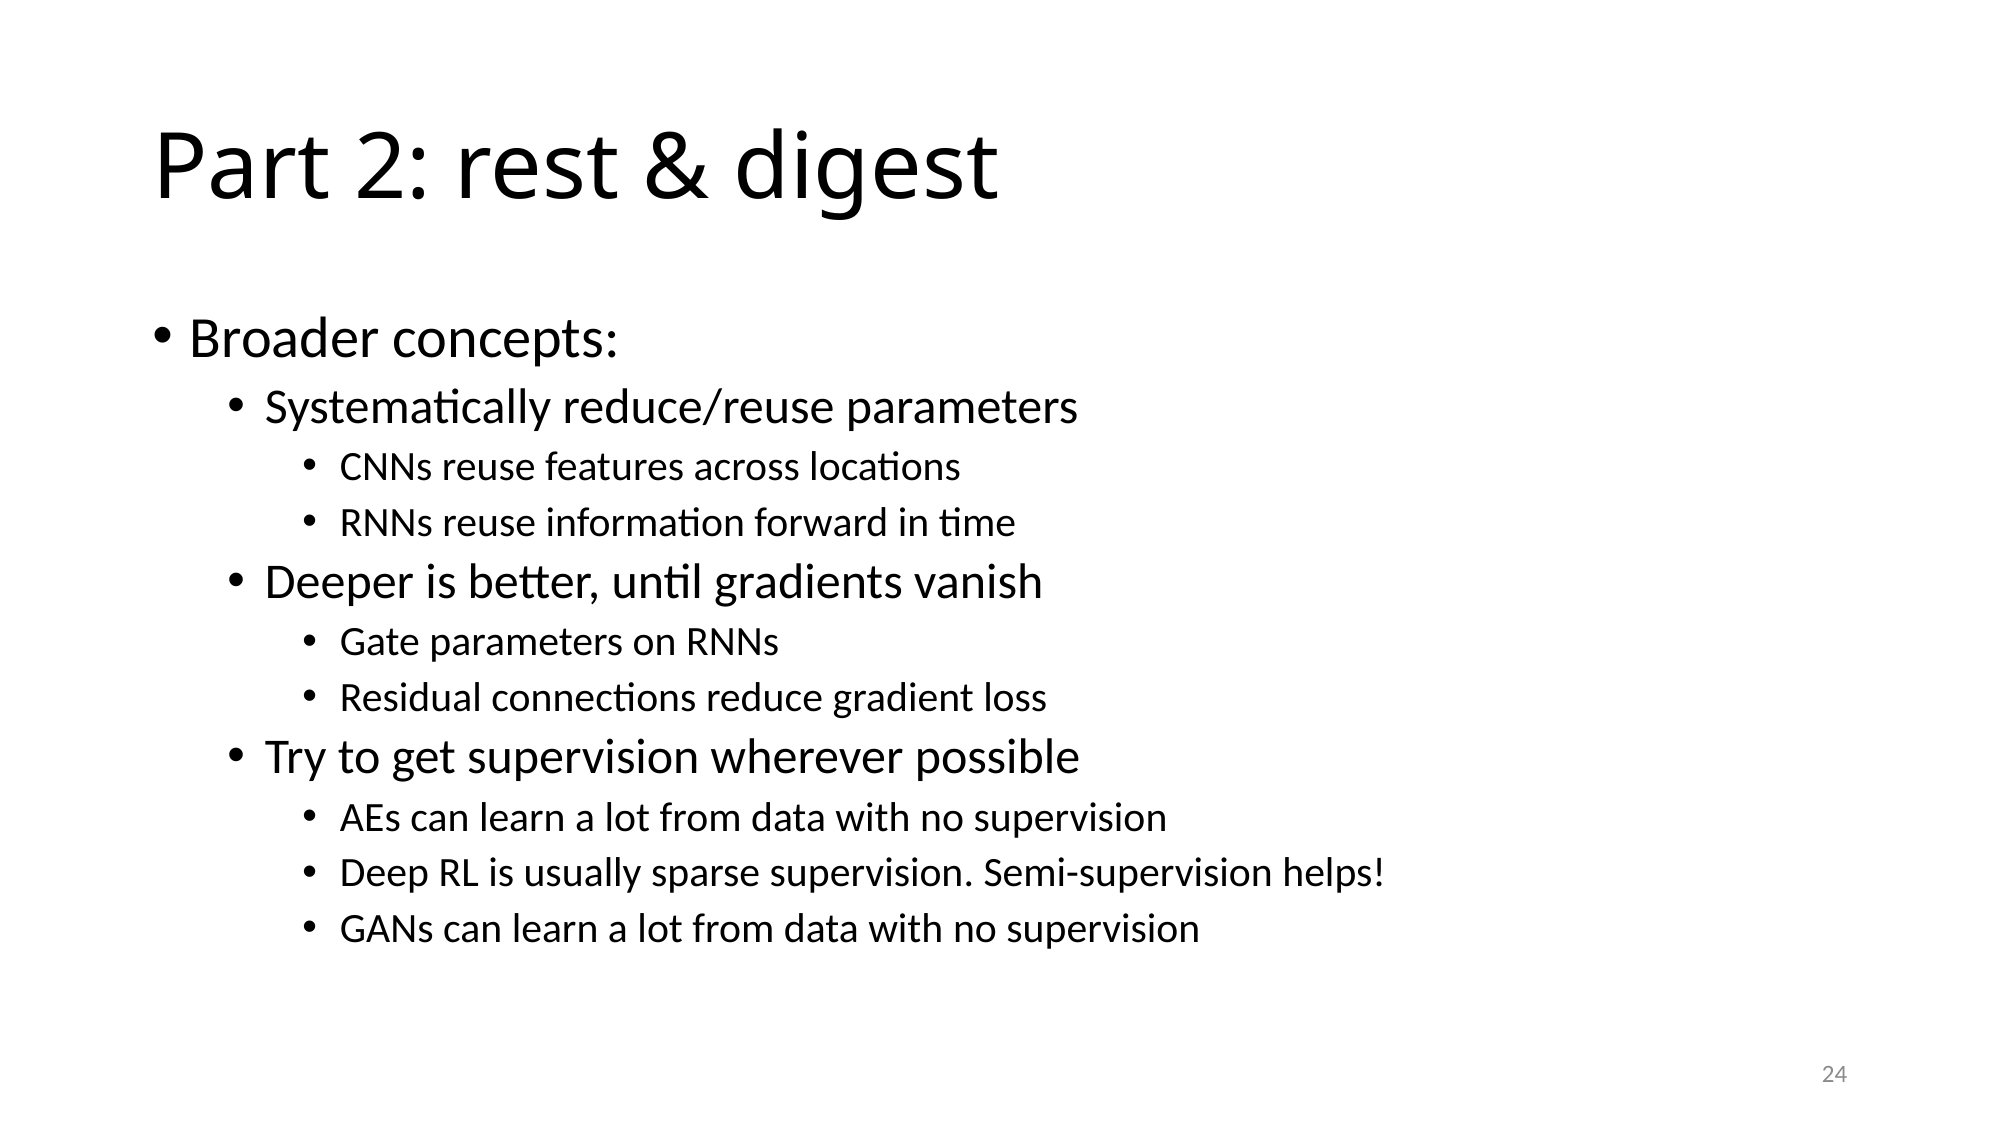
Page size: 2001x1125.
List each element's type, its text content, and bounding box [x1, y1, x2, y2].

title Part 2: rest & digest [137, 59, 1863, 278]
slide_number 24 [1412, 1042, 1863, 1103]
list Broader concepts: Systematically reduce/reuse parameters CNNs reuse features across locations RNNs reuse information forward in time Deeper is better, until gradients vanish Gate parameters on RNNs Residual connections reduce gradient loss Try to get supervision wherever possible AEs can learn a lot from data with no supervision Deep RL is usually sparse supervision. Semi-supervision helps! GANs can learn a lot from data with no supervision [137, 299, 1863, 1014]
